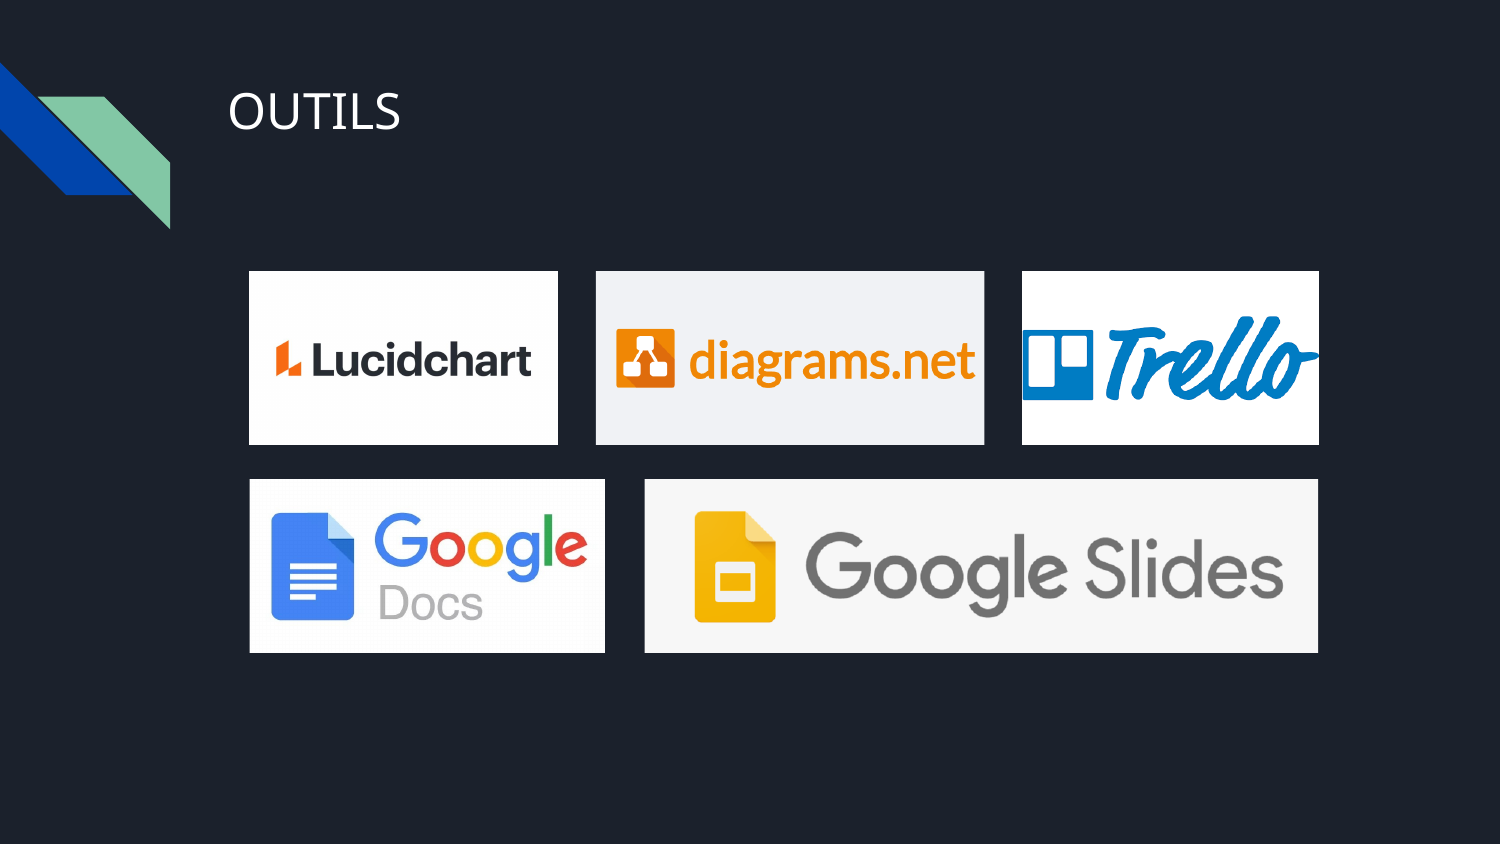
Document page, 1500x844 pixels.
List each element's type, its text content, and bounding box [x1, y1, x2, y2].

title OUTILS [212, 64, 1368, 215]
picture [249, 271, 558, 446]
picture [644, 478, 1319, 653]
picture [1022, 271, 1319, 446]
picture [595, 271, 985, 446]
picture [249, 478, 605, 653]
